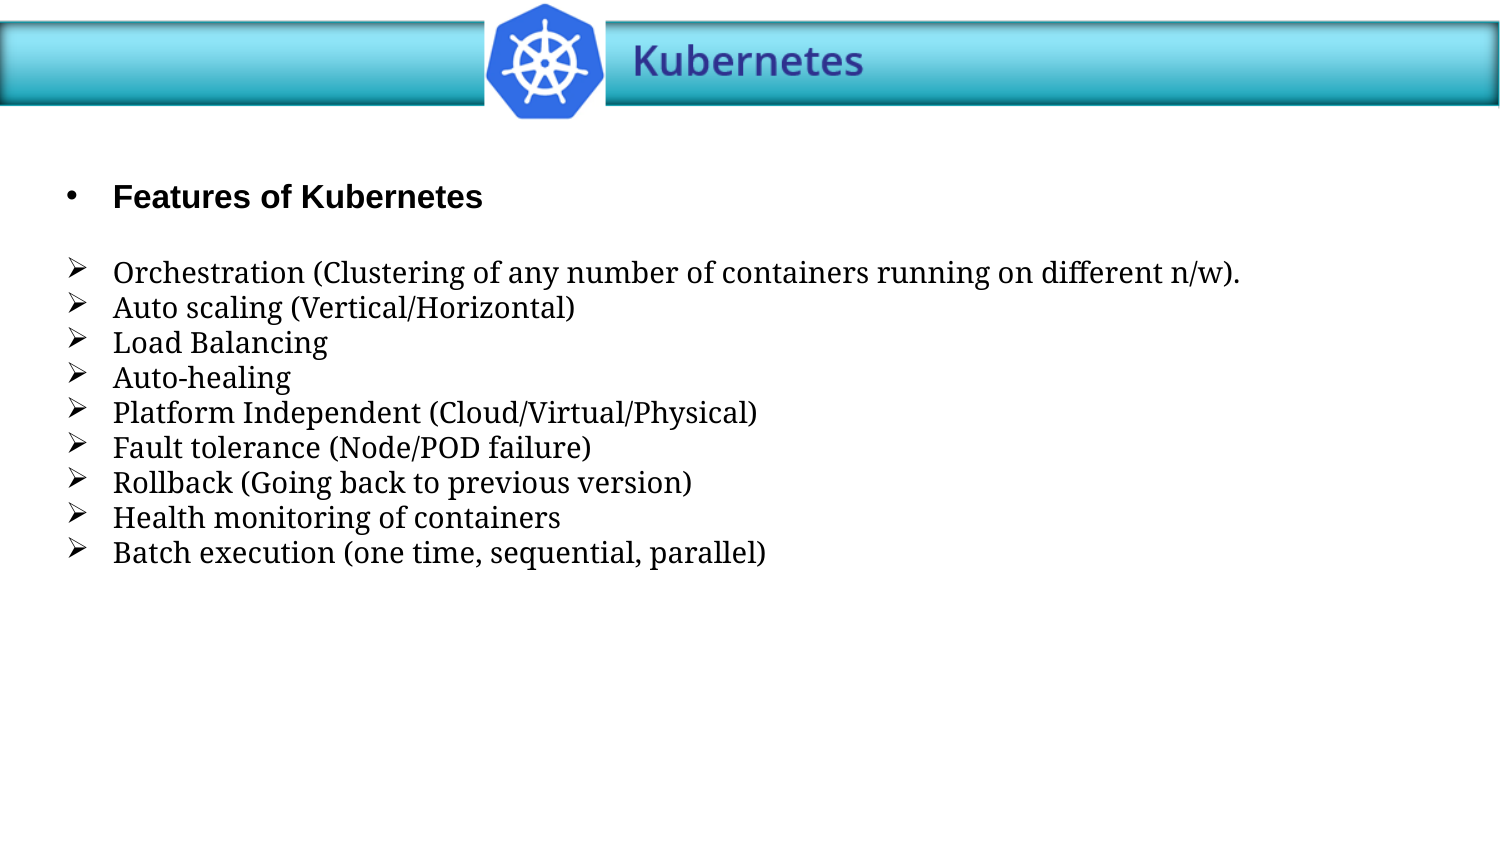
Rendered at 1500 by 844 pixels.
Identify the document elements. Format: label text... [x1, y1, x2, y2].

picture [0, 0, 1500, 126]
text_box Features of Kubernetes Orchestration (Clustering of any number of containers running on different n/w). Auto scaling (Vertical/Horizontal) Load Balancing Auto-healing Platform Independent (Cloud/Virtual/Physical) Fault tolerance (Node/POD failure) Rollback (Going back to previous version) Health monitoring of containers Batch execution (one time, sequential, parallel) [51, 167, 1408, 752]
